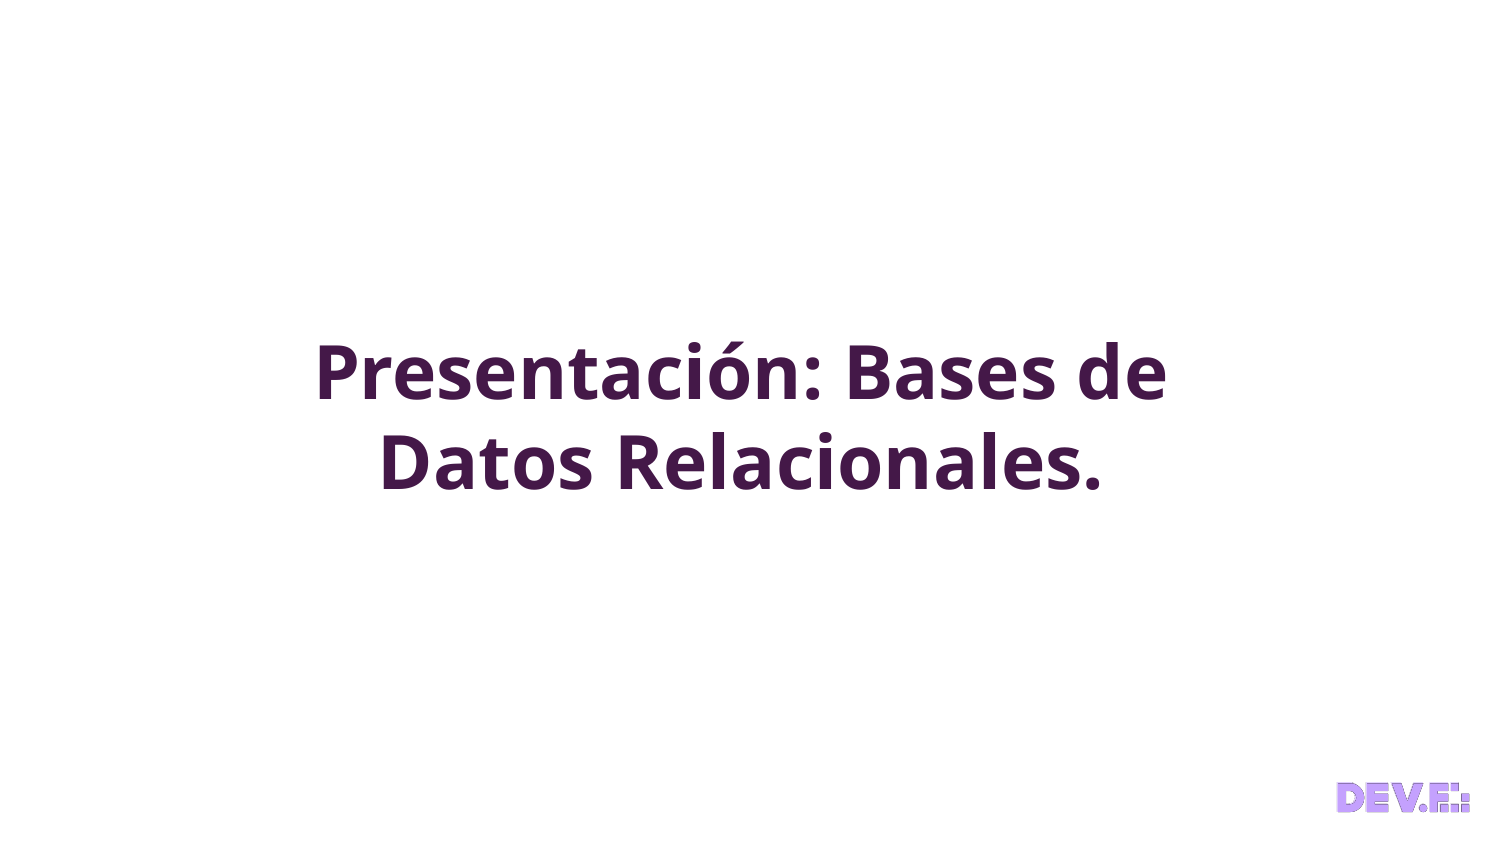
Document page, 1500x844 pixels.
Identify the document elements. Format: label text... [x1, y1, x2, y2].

picture [1330, 776, 1474, 818]
text_box Presentación: Bases de Datos Relacionales. [237, 309, 1246, 564]
